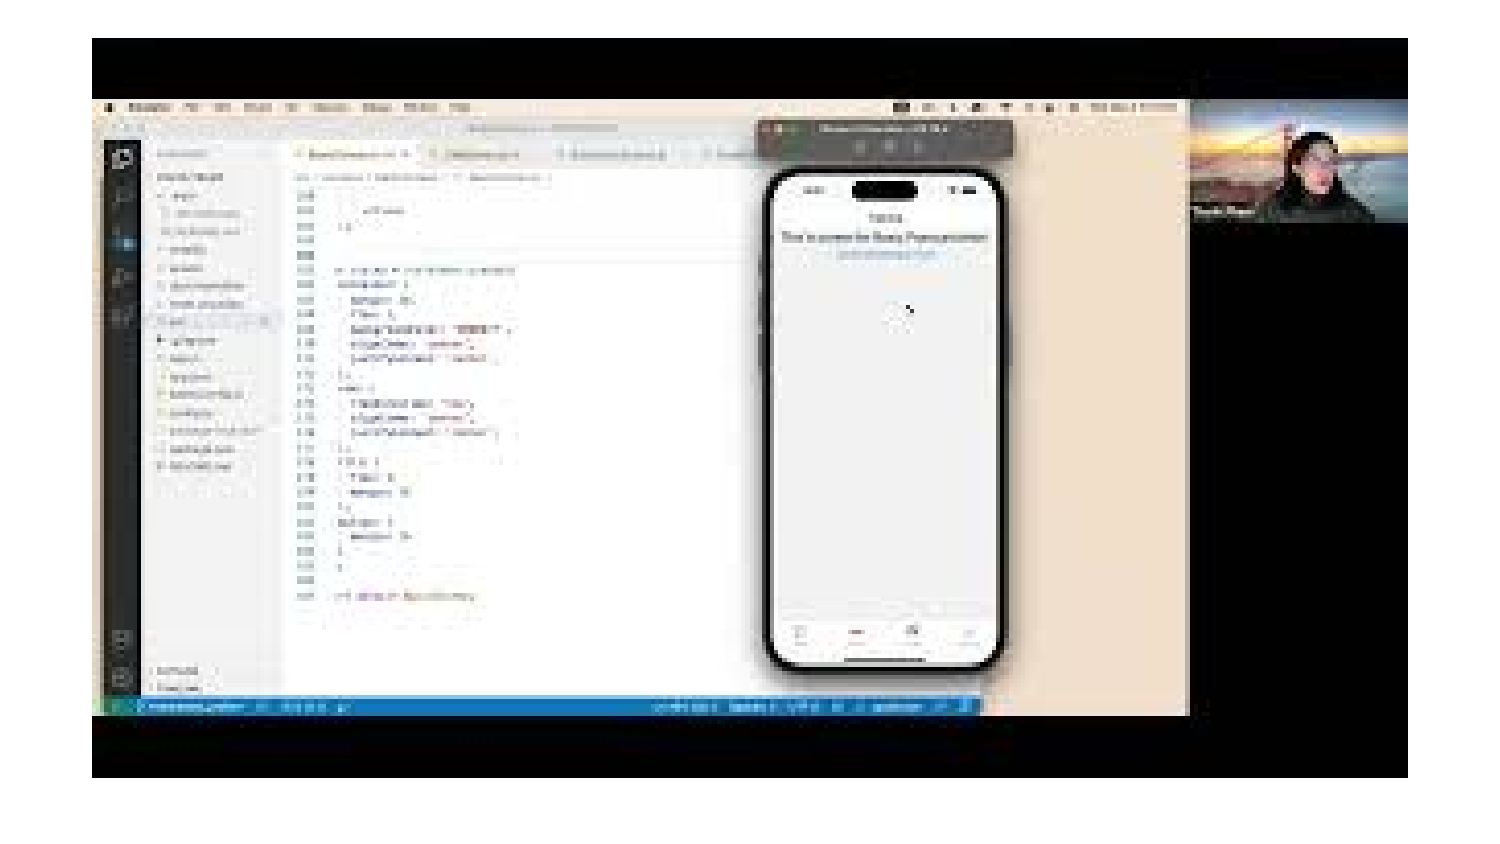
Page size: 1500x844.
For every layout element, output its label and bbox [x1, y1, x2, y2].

picture [92, 38, 1408, 779]
